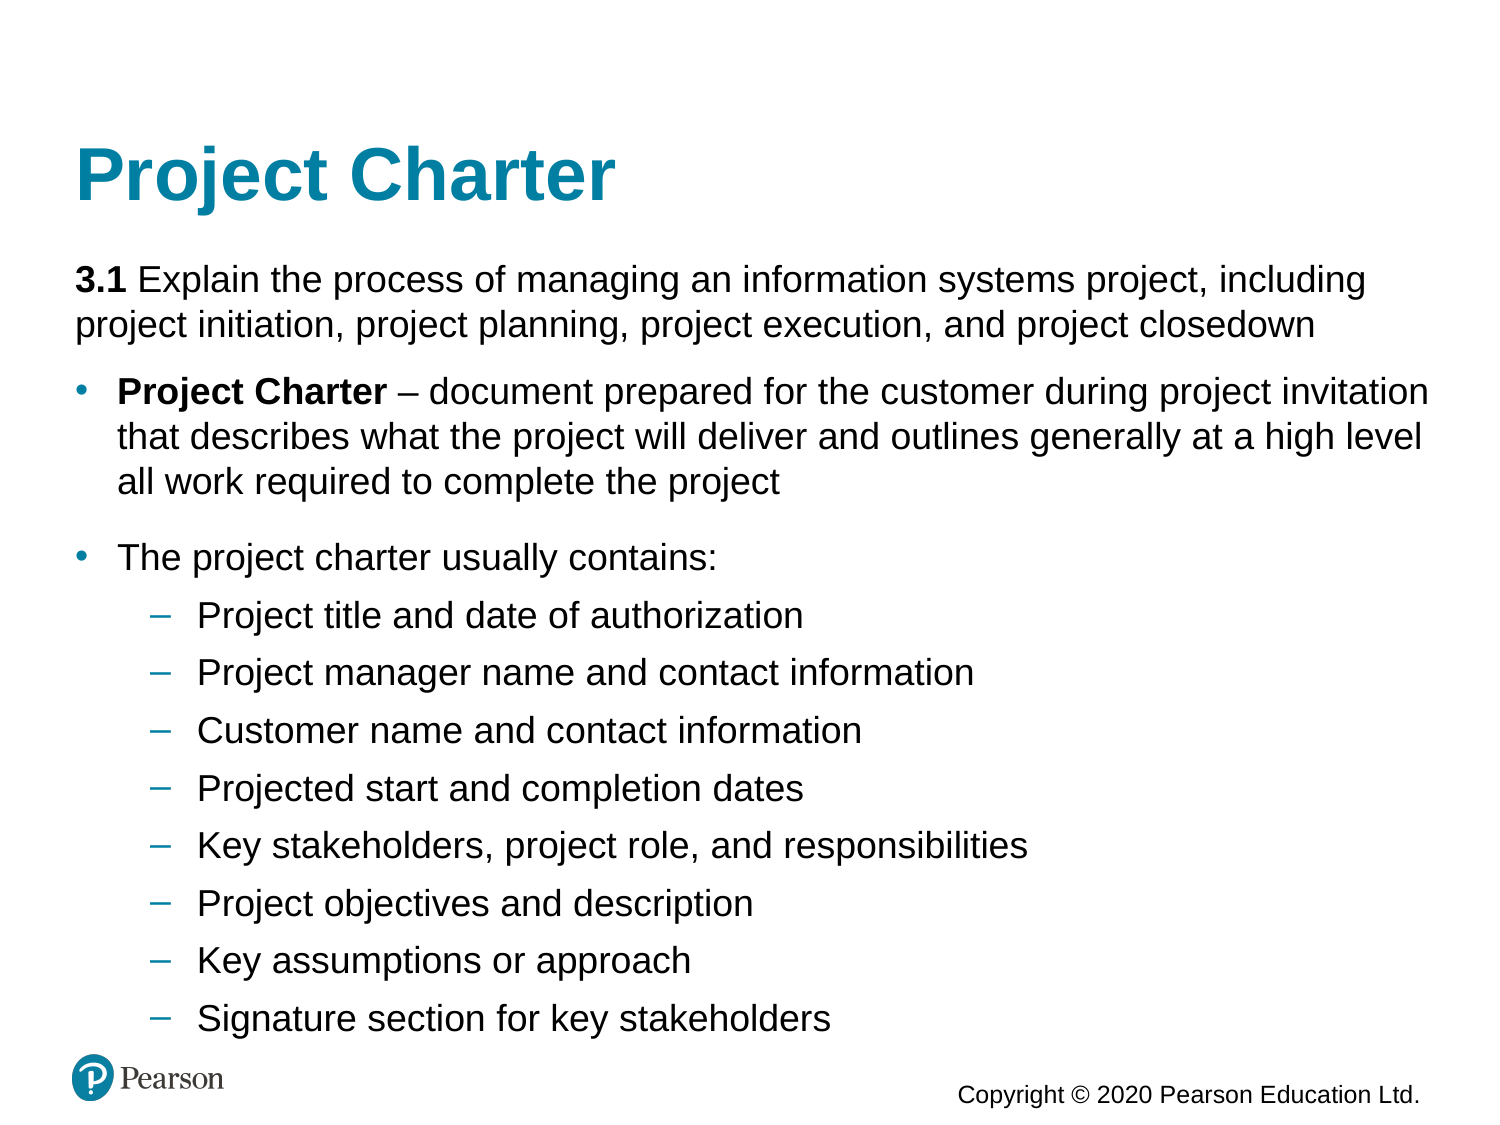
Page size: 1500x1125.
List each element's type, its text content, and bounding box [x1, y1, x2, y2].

picture [80, 1063, 106, 1088]
picture [72, 1054, 88, 1070]
picture [98, 1054, 224, 1101]
list Project Charter – document prepared for the customer during project invitation that describes what the project will deliver and outlines generally at a high level all work required to complete the project The project charter usually contains: Project title and date of authorization Project manager name and contact information Customer name and contact information Projected start and completion dates Key stakeholders, project role, and responsibilities Project objectives and description Key assumptions or approach Signature section for key stakeholders [75, 367, 1451, 1048]
title Project Charter [75, 35, 1425, 216]
list 3.1 Explain the process of managing an information systems project, including project initiation, project planning, project execution, and project closedown [75, 255, 1425, 350]
picture [72, 1087, 83, 1101]
